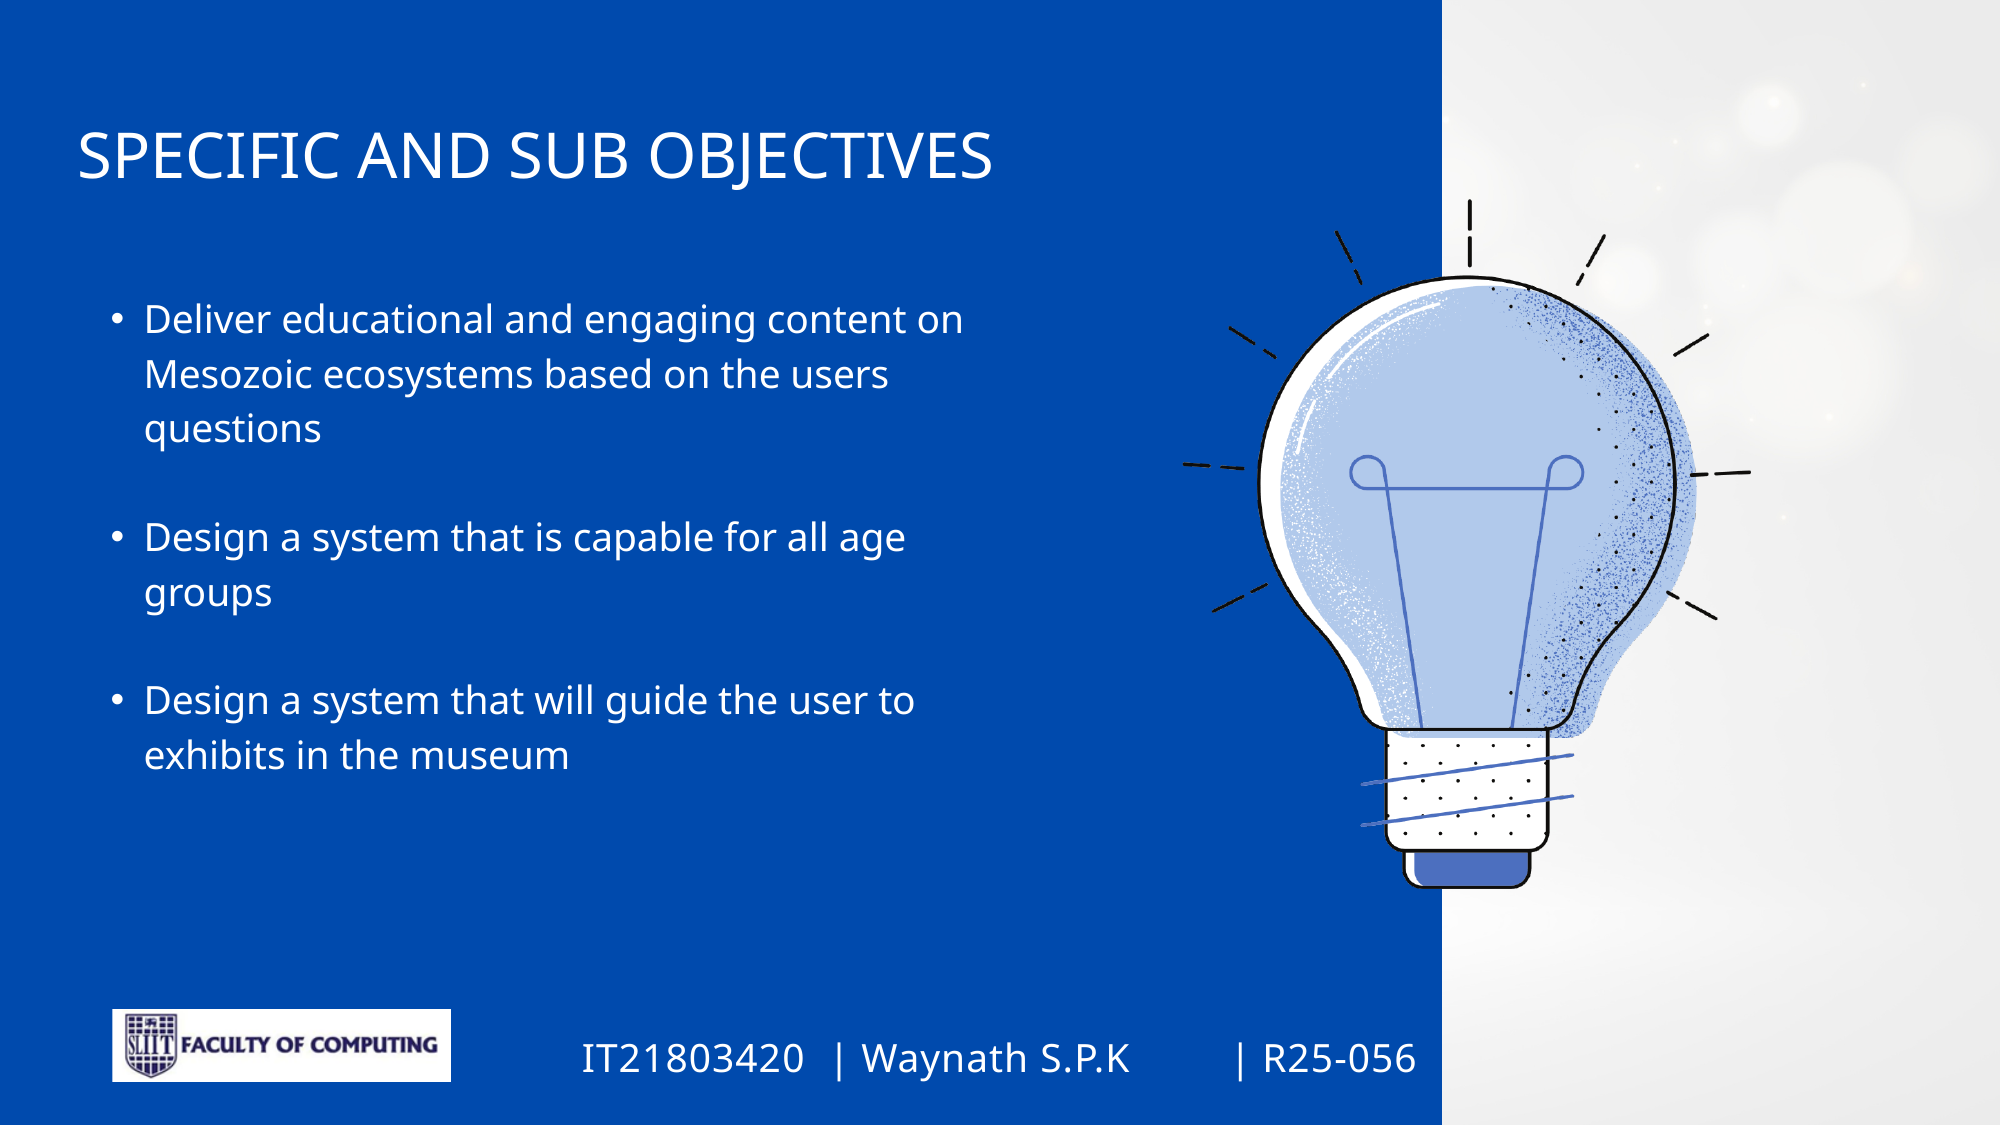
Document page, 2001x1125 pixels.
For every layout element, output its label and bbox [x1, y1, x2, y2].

text_box [1443, 199, 1751, 889]
text_box [1443, 0, 2000, 1125]
text_box [0, 0, 1443, 1125]
text_box [111, 1003, 1418, 1082]
